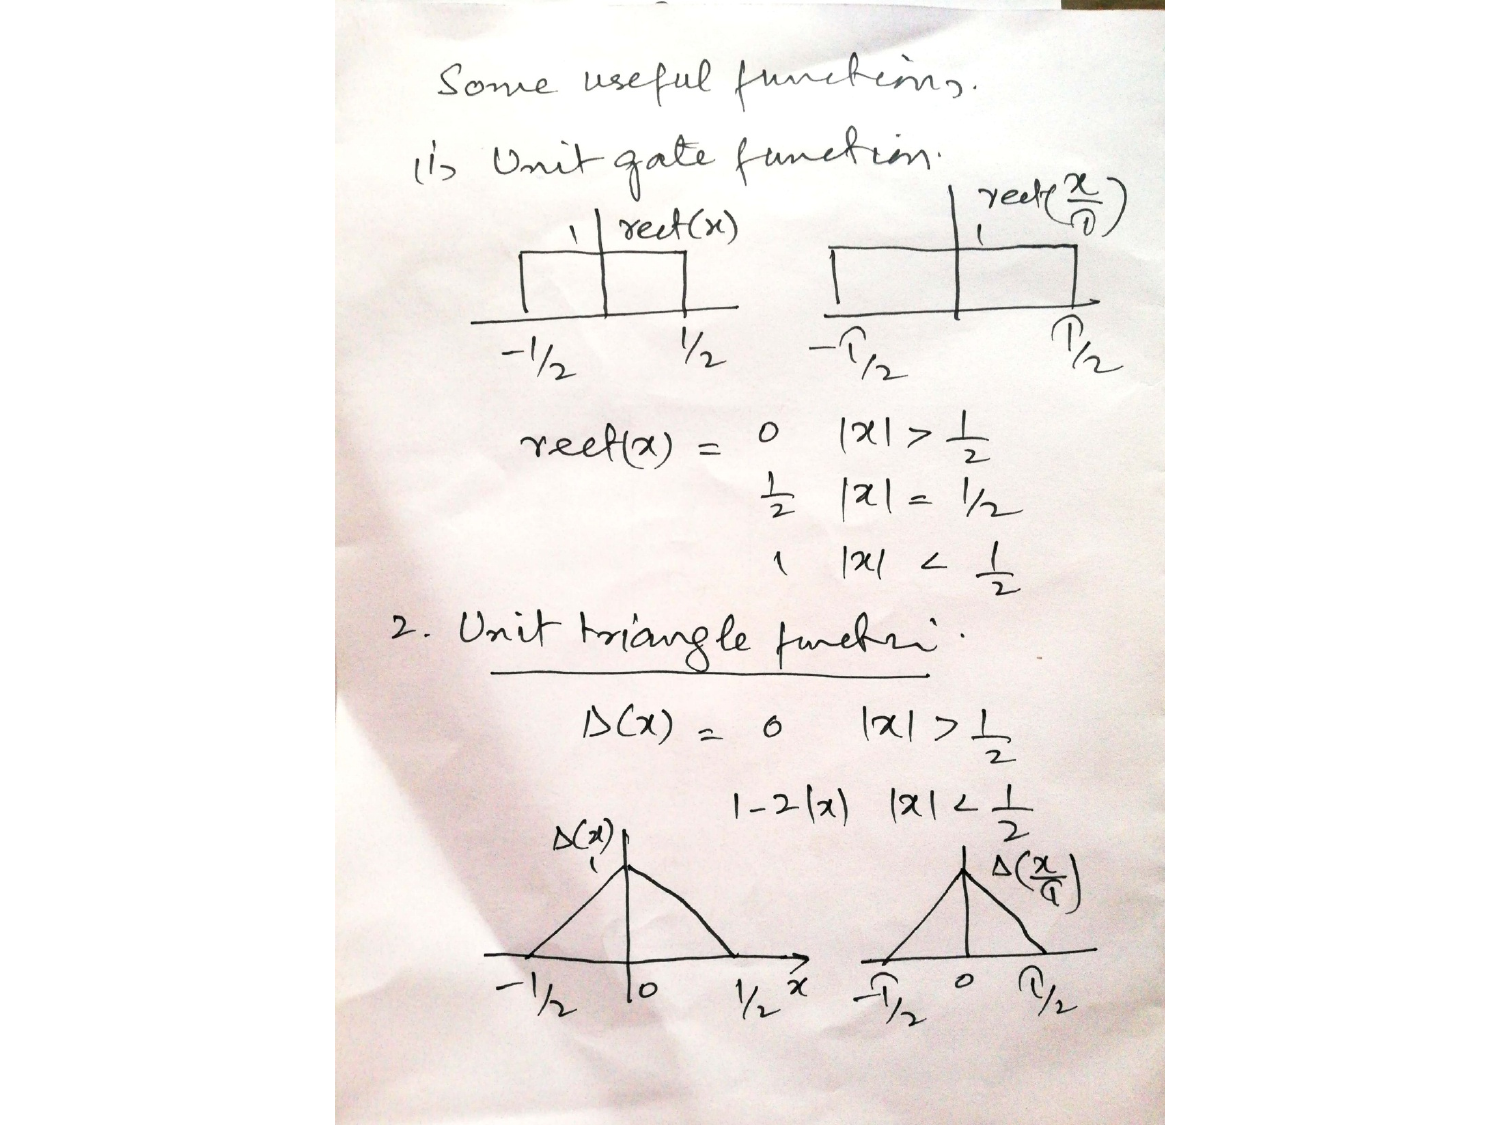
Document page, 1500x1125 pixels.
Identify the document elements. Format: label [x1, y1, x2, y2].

picture [334, 0, 1166, 1125]
